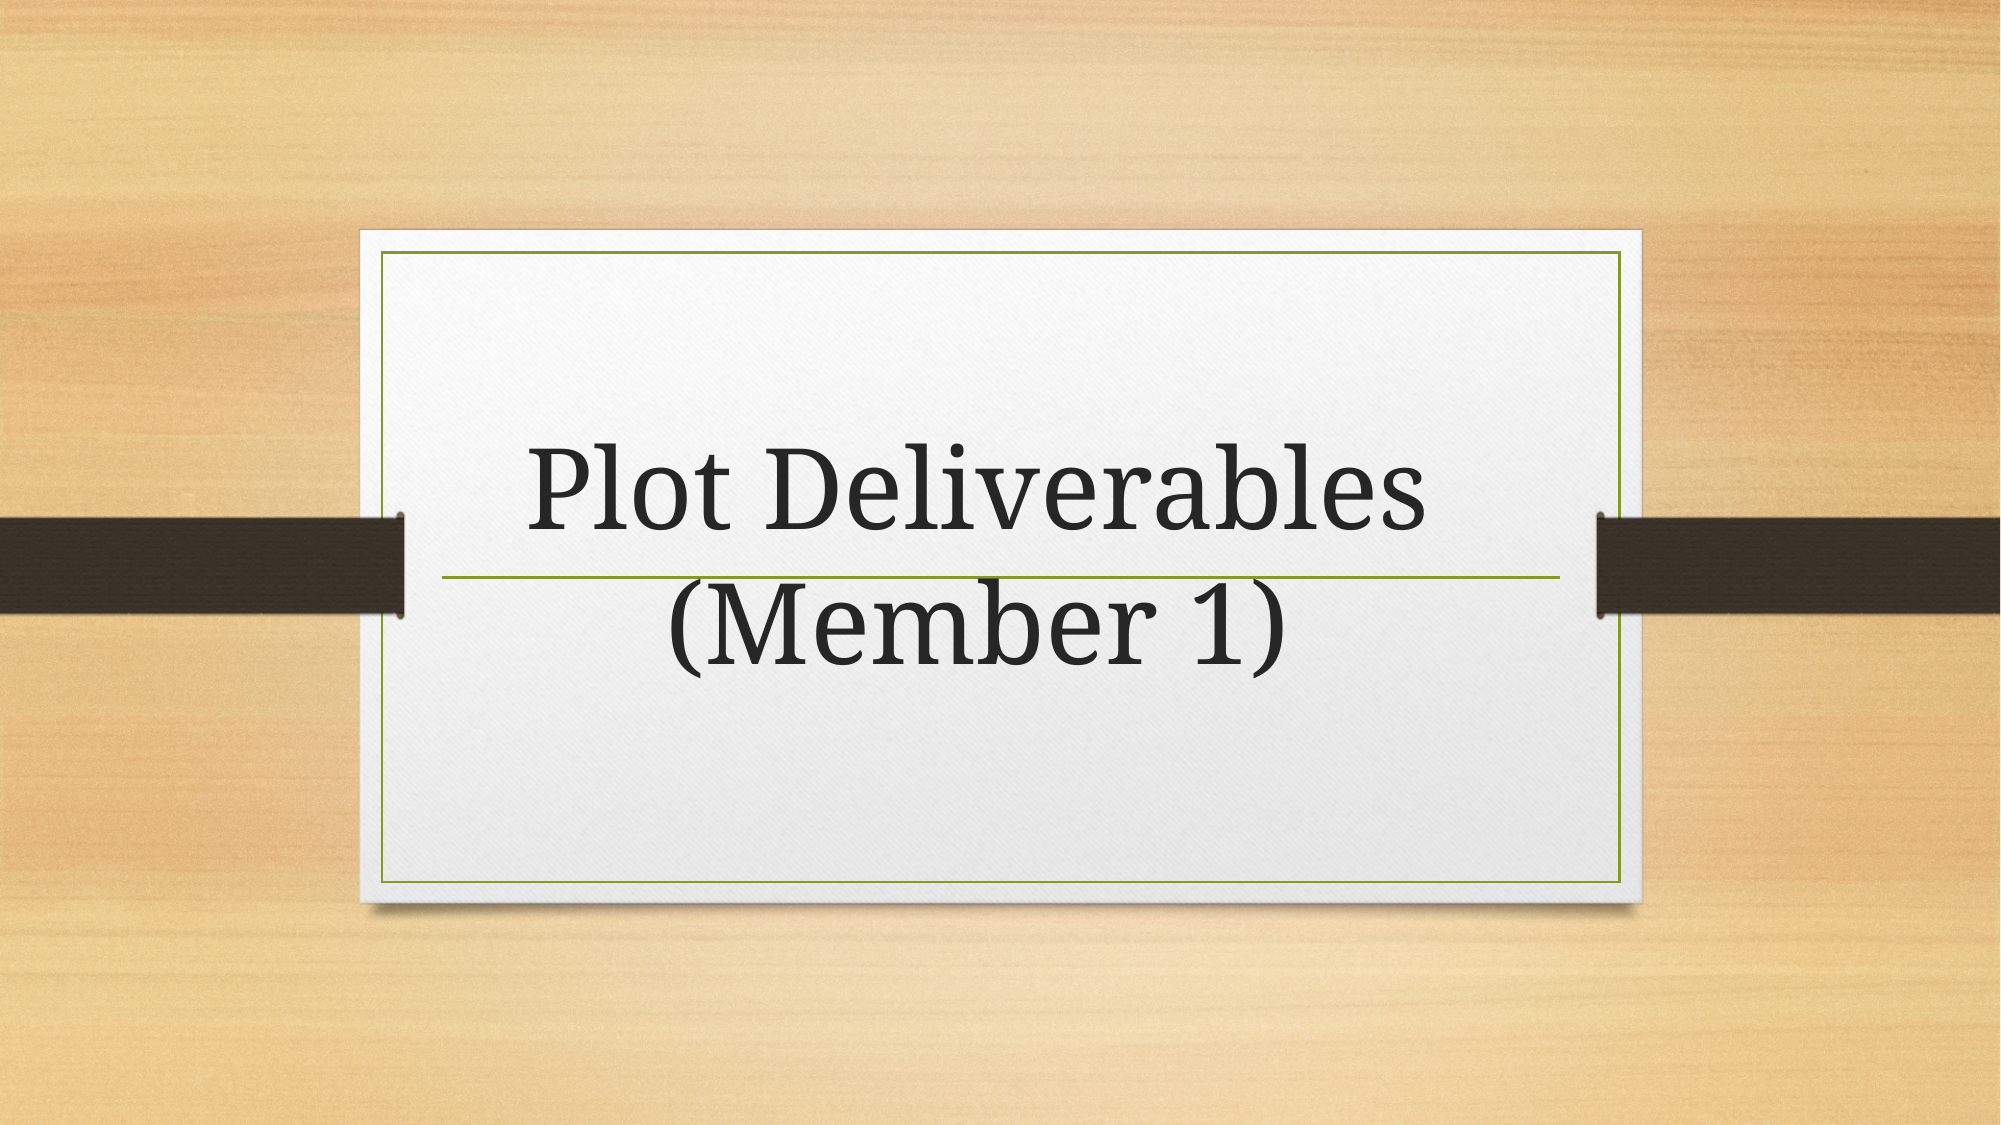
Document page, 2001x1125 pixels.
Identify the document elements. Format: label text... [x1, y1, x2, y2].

title Plot Deliverables (Member 1) [418, 445, 1537, 695]
picture [0, 0, 2001, 1125]
